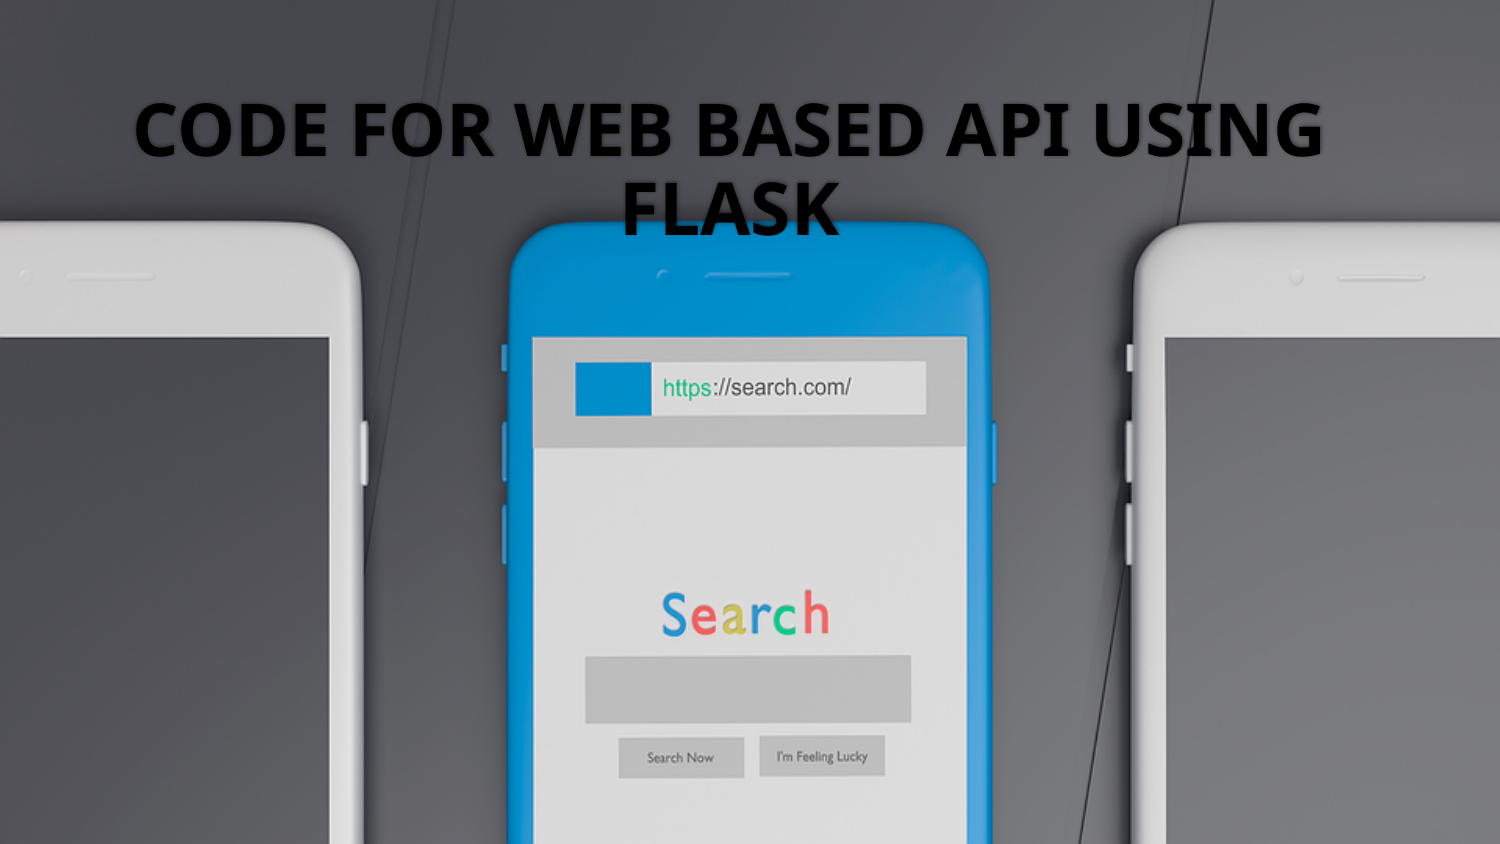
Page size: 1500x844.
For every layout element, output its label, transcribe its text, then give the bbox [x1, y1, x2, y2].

title CODE FOR WEB BASED API USING FLASK [92, 43, 1367, 301]
picture [0, 0, 1500, 844]
picture [522, 301, 986, 844]
